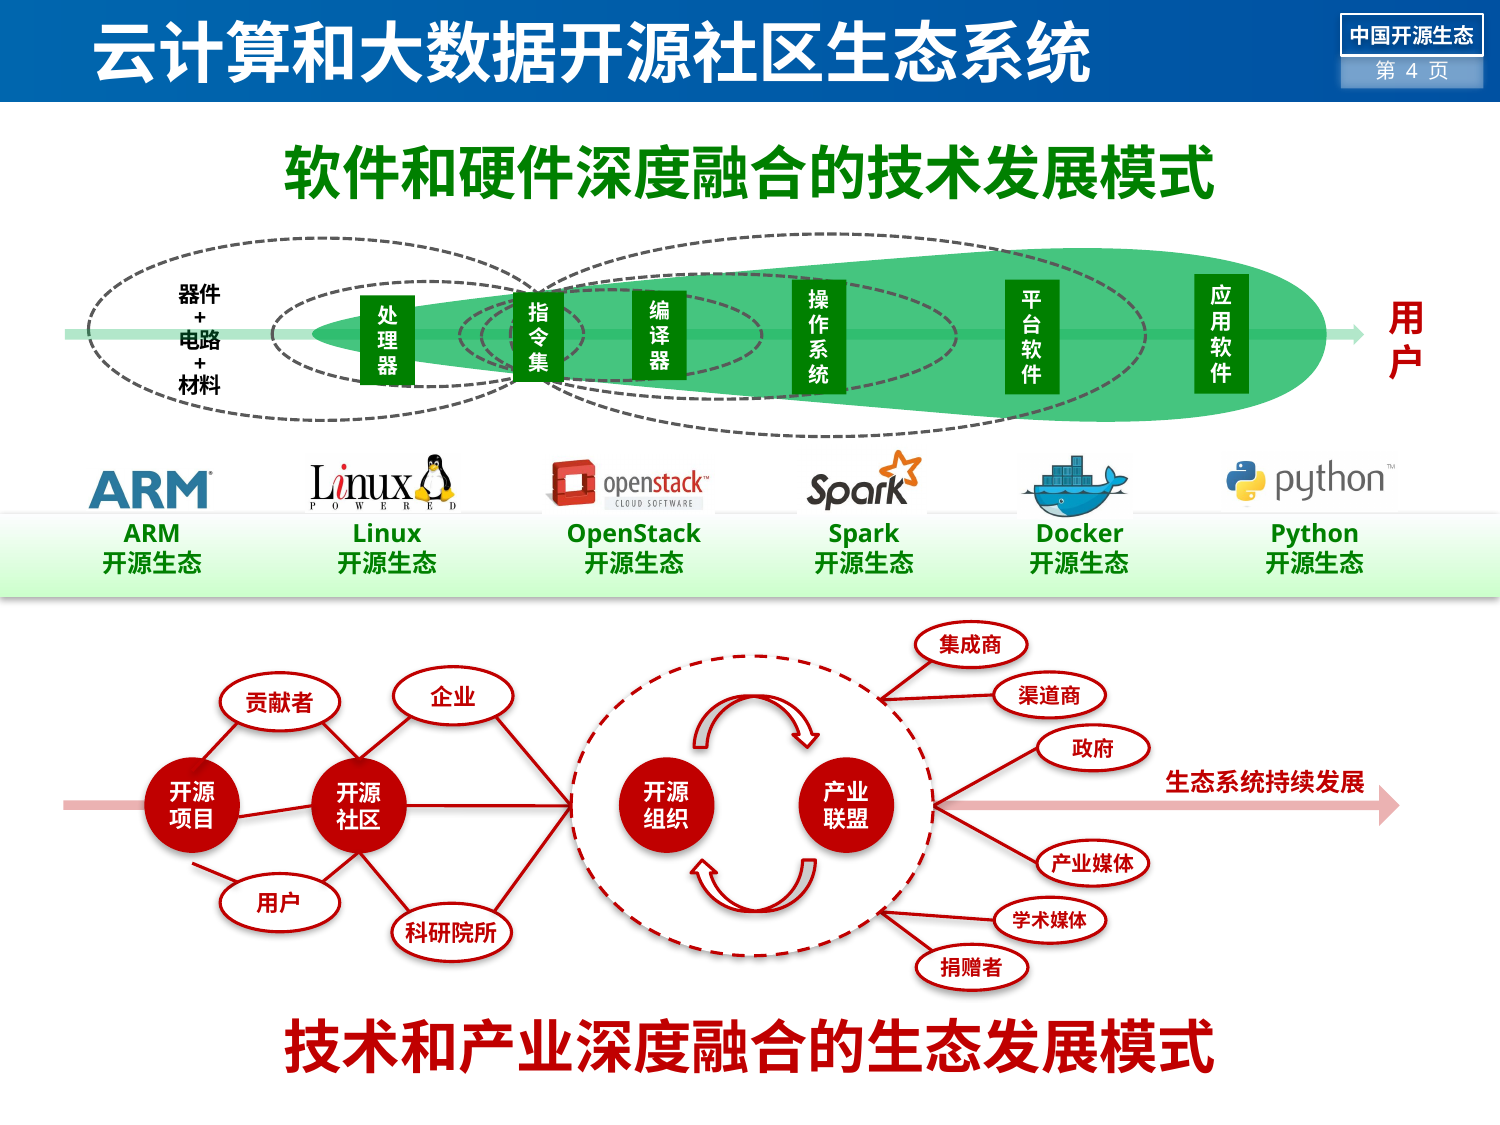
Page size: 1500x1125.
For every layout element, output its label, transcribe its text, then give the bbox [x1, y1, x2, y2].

text_box Docker 开源生态 [1014, 509, 1145, 585]
text_box Linux 开源生态 [322, 521, 452, 585]
text_box 软件和硬件深度融合的技术发展模式 [0, 148, 1500, 193]
text_box 技术和产业深度融合的生态发展模式 [0, 1023, 1500, 1067]
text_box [570, 655, 934, 956]
picture [541, 454, 715, 515]
text_box 开源 项目 [145, 758, 186, 852]
text_box [0, 513, 1500, 597]
title 云计算和大数据开源社区生态系统 [76, 0, 1342, 103]
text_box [191, 672, 353, 933]
text_box [63, 800, 141, 810]
picture [305, 453, 462, 513]
picture [796, 444, 927, 516]
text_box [358, 666, 568, 962]
text_box Spark 开源生态 [799, 521, 929, 585]
picture [85, 467, 215, 511]
text_box OpenStack 开源生态 [551, 520, 717, 585]
text_box Python 开源生态 [1250, 521, 1380, 585]
picture [1017, 452, 1133, 519]
text_box ARM 开源生态 [87, 513, 217, 585]
picture [1220, 451, 1399, 512]
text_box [879, 621, 1400, 991]
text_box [64, 233, 1432, 437]
